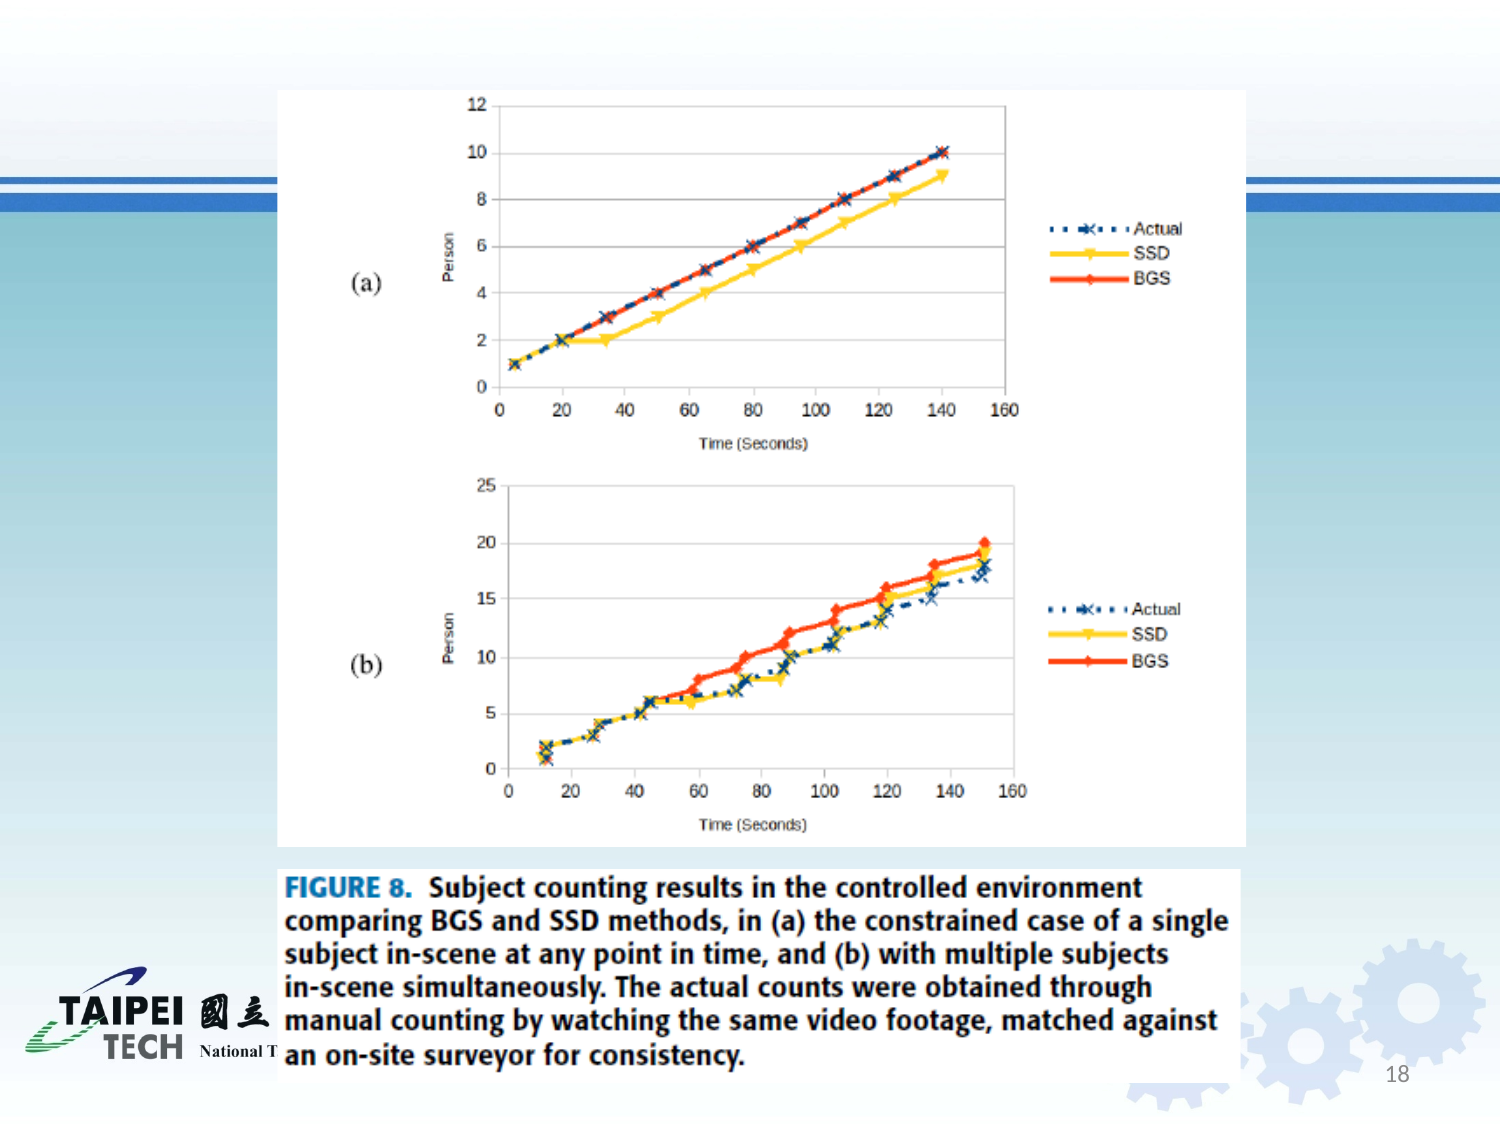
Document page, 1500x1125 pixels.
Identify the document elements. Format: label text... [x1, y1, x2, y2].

slide_number 18 [1074, 1042, 1425, 1103]
picture [0, 0, 1500, 1125]
